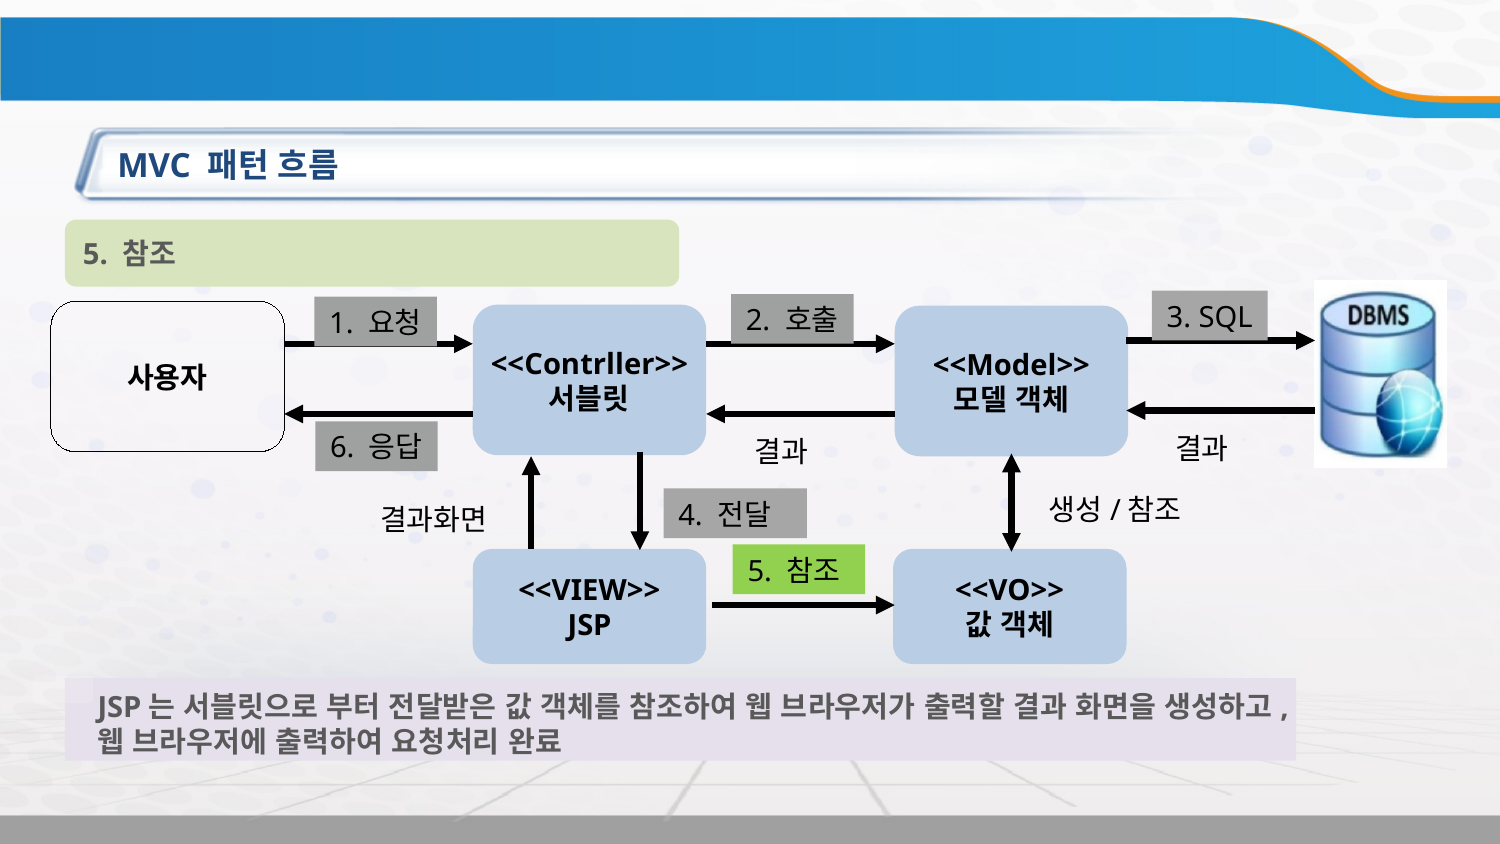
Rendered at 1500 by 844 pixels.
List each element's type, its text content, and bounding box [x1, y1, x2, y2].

text_box <<Model>> 모델 객체 [894, 305, 1129, 457]
text_box 생성/참조 [1034, 484, 1343, 535]
picture [0, 0, 1500, 844]
text_box 1. MVC 아키텍쳐 [29, 0, 1175, 103]
text_box <<VO>> 값 객체 [893, 548, 1127, 665]
text_box <<VIEW>> JSP [472, 548, 707, 665]
text_box 1. 요청 [314, 296, 437, 343]
text_box 5. 참조 [732, 544, 866, 595]
text_box 사용자 [50, 301, 285, 452]
text_box 3. SQL [1151, 290, 1268, 339]
text_box 결과 [739, 426, 824, 477]
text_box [74, 126, 1289, 208]
text_box 4. 전달 [663, 488, 807, 539]
text_box 5. 참조 [64, 219, 680, 287]
text_box 6. 응답 [315, 423, 438, 472]
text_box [33, 675, 1297, 768]
text_box 결과 [1160, 423, 1244, 473]
text_box <<Contrller>> 서블릿 [472, 304, 707, 456]
text_box 결과화면 [365, 493, 526, 544]
text_box 2. 호출 [731, 294, 854, 343]
